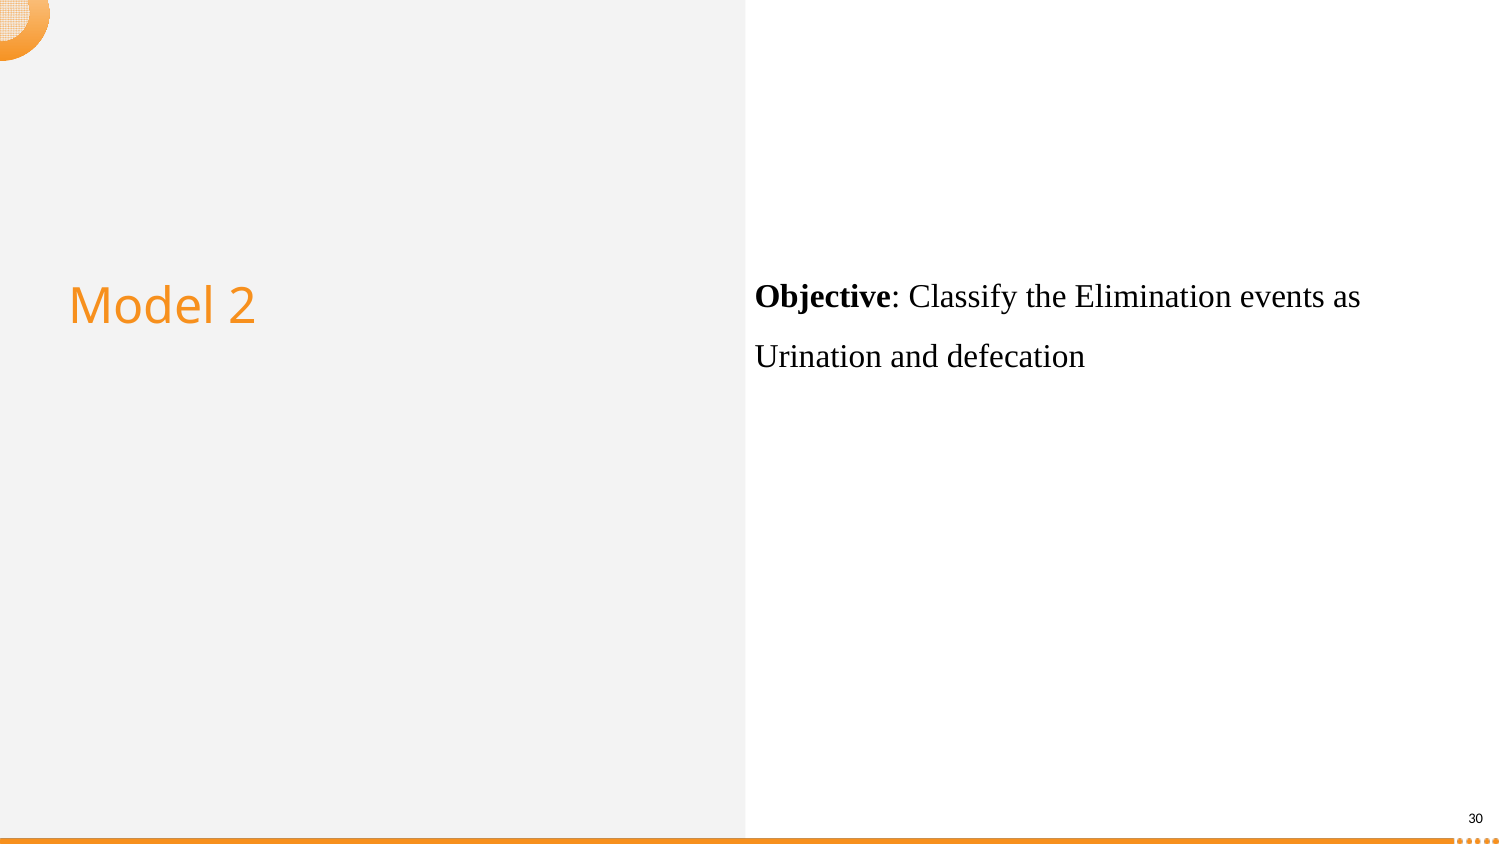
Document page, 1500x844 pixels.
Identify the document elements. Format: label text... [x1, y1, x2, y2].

subtitle Objective: Classify the Elimination events as Urination and defecation [716, 164, 1500, 584]
picture [0, 837, 1500, 844]
title Model 2 [68, 280, 602, 564]
